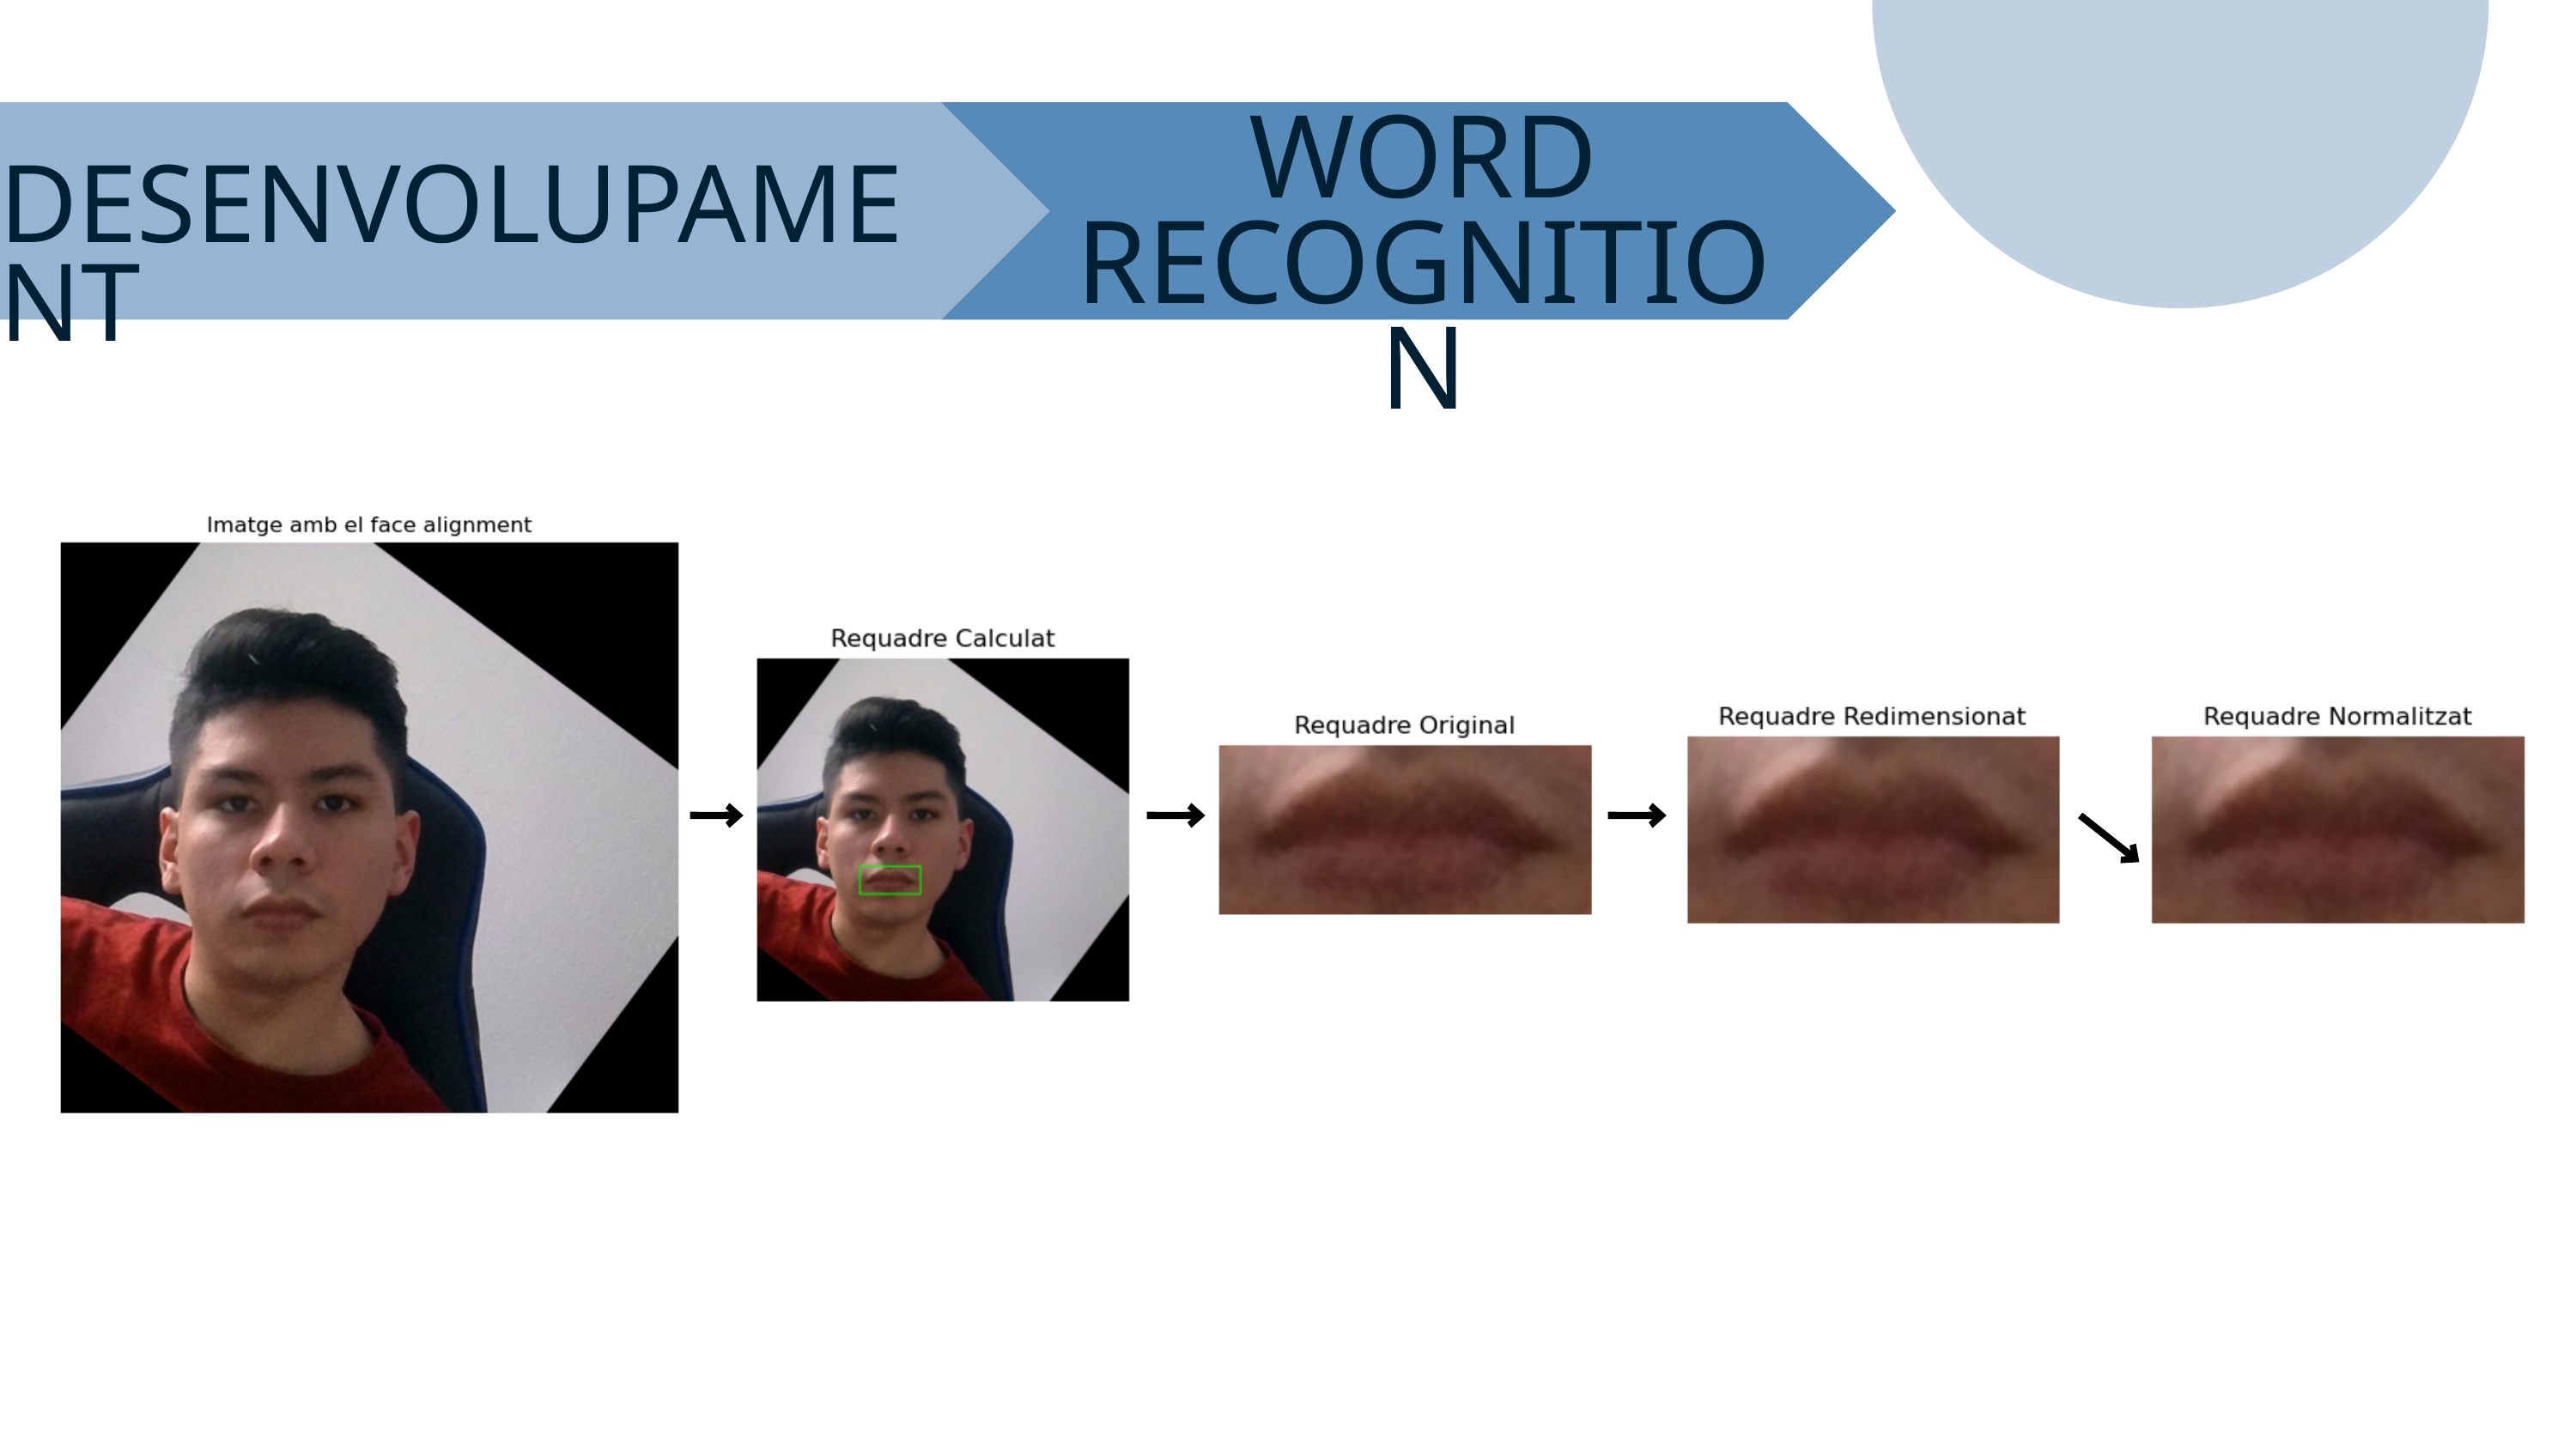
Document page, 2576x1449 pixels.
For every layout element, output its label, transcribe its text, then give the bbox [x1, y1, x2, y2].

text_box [0, 101, 940, 320]
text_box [53, 504, 2538, 1127]
text_box DESENVOLUPAMENT [0, 327, 975, 363]
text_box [941, 101, 1897, 320]
text_box WORD RECOGNITION [1054, 327, 1793, 432]
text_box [1871, 0, 2489, 309]
